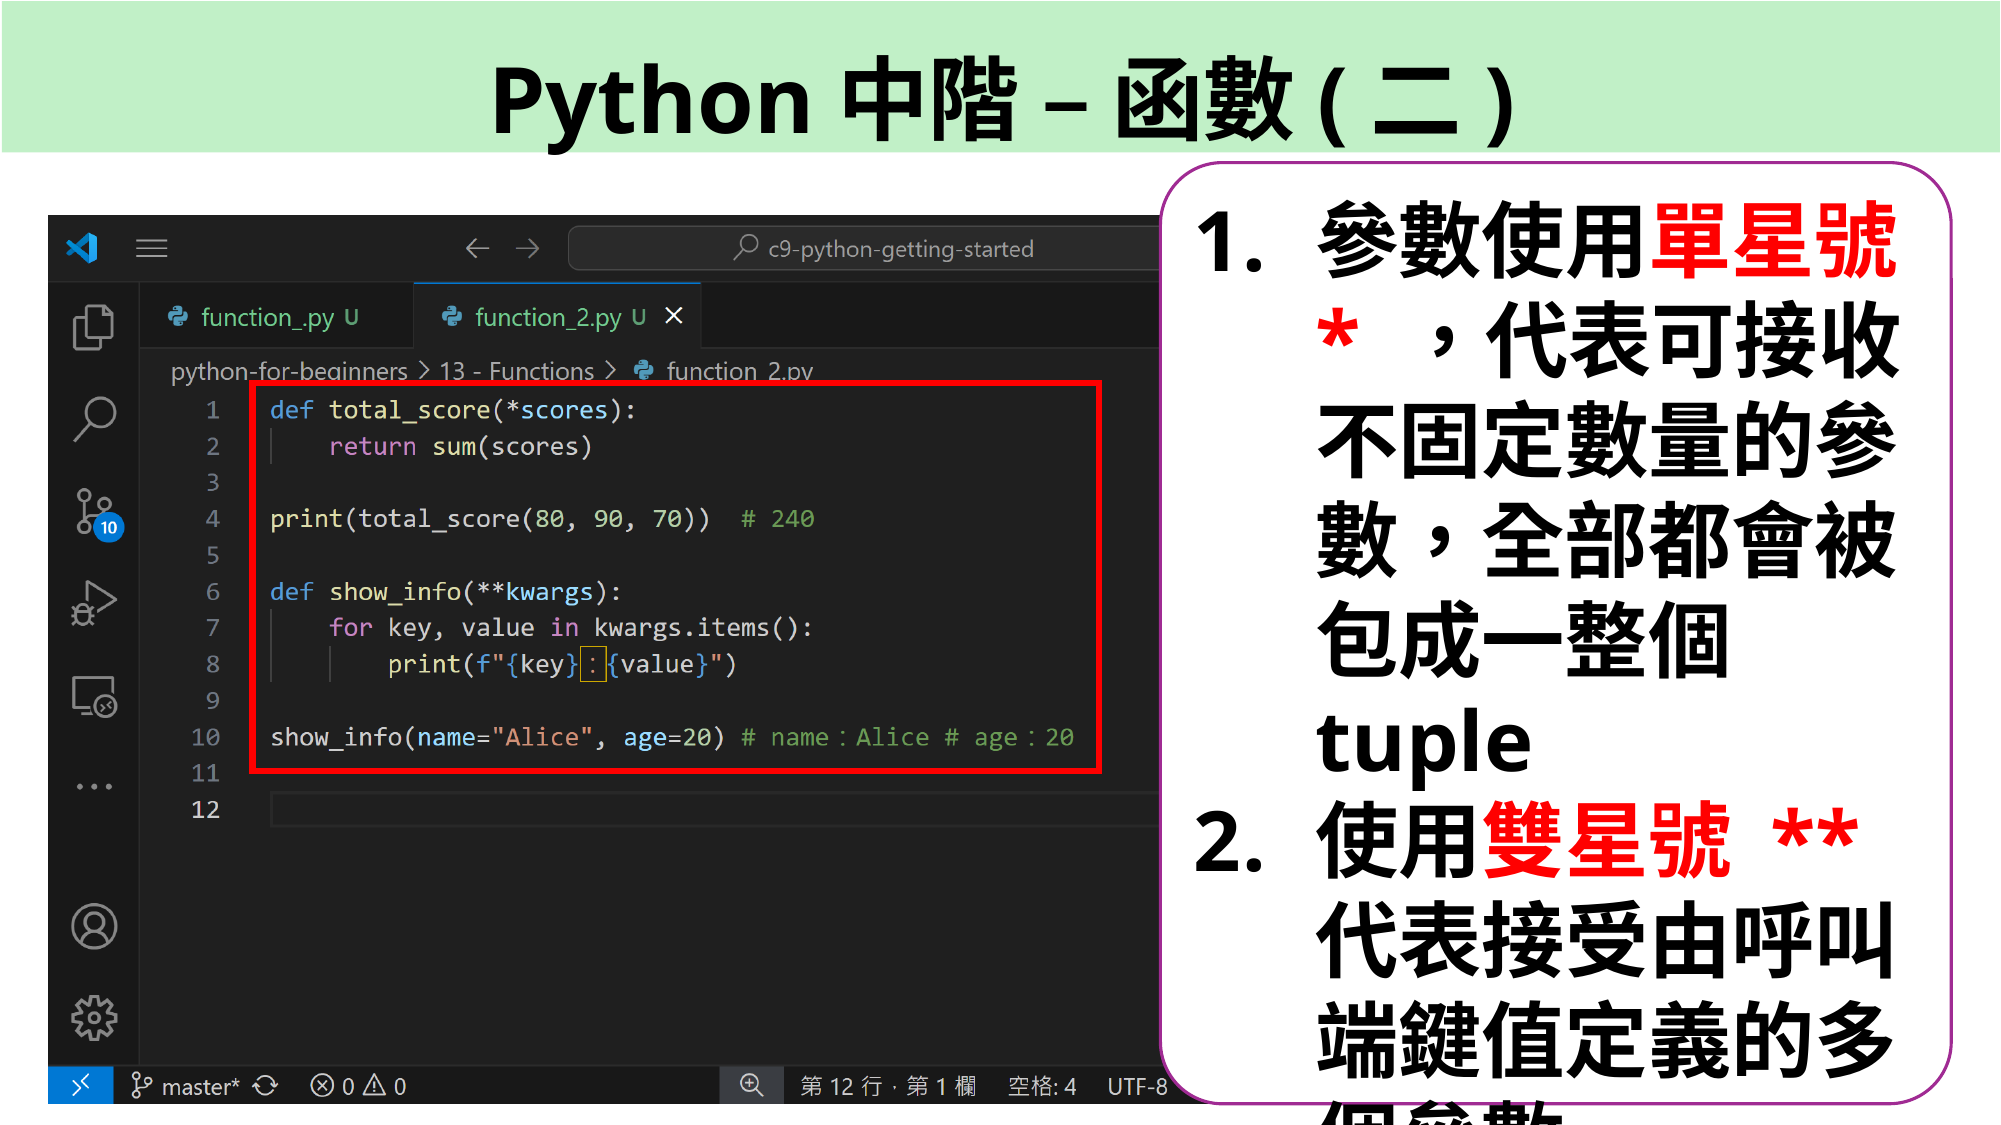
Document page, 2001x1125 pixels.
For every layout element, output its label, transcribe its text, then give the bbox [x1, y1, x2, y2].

picture [48, 215, 1687, 1105]
text_box Python中階 – 函數(二) [0, 0, 2000, 154]
text_box 參數使用單星號 * ，代表可接收不固定數量的參數，全部都會被包成一整個tuple 使用雙星號 ** 代表接受由呼叫端鍵值定義的多個參數 [1159, 161, 1953, 1106]
